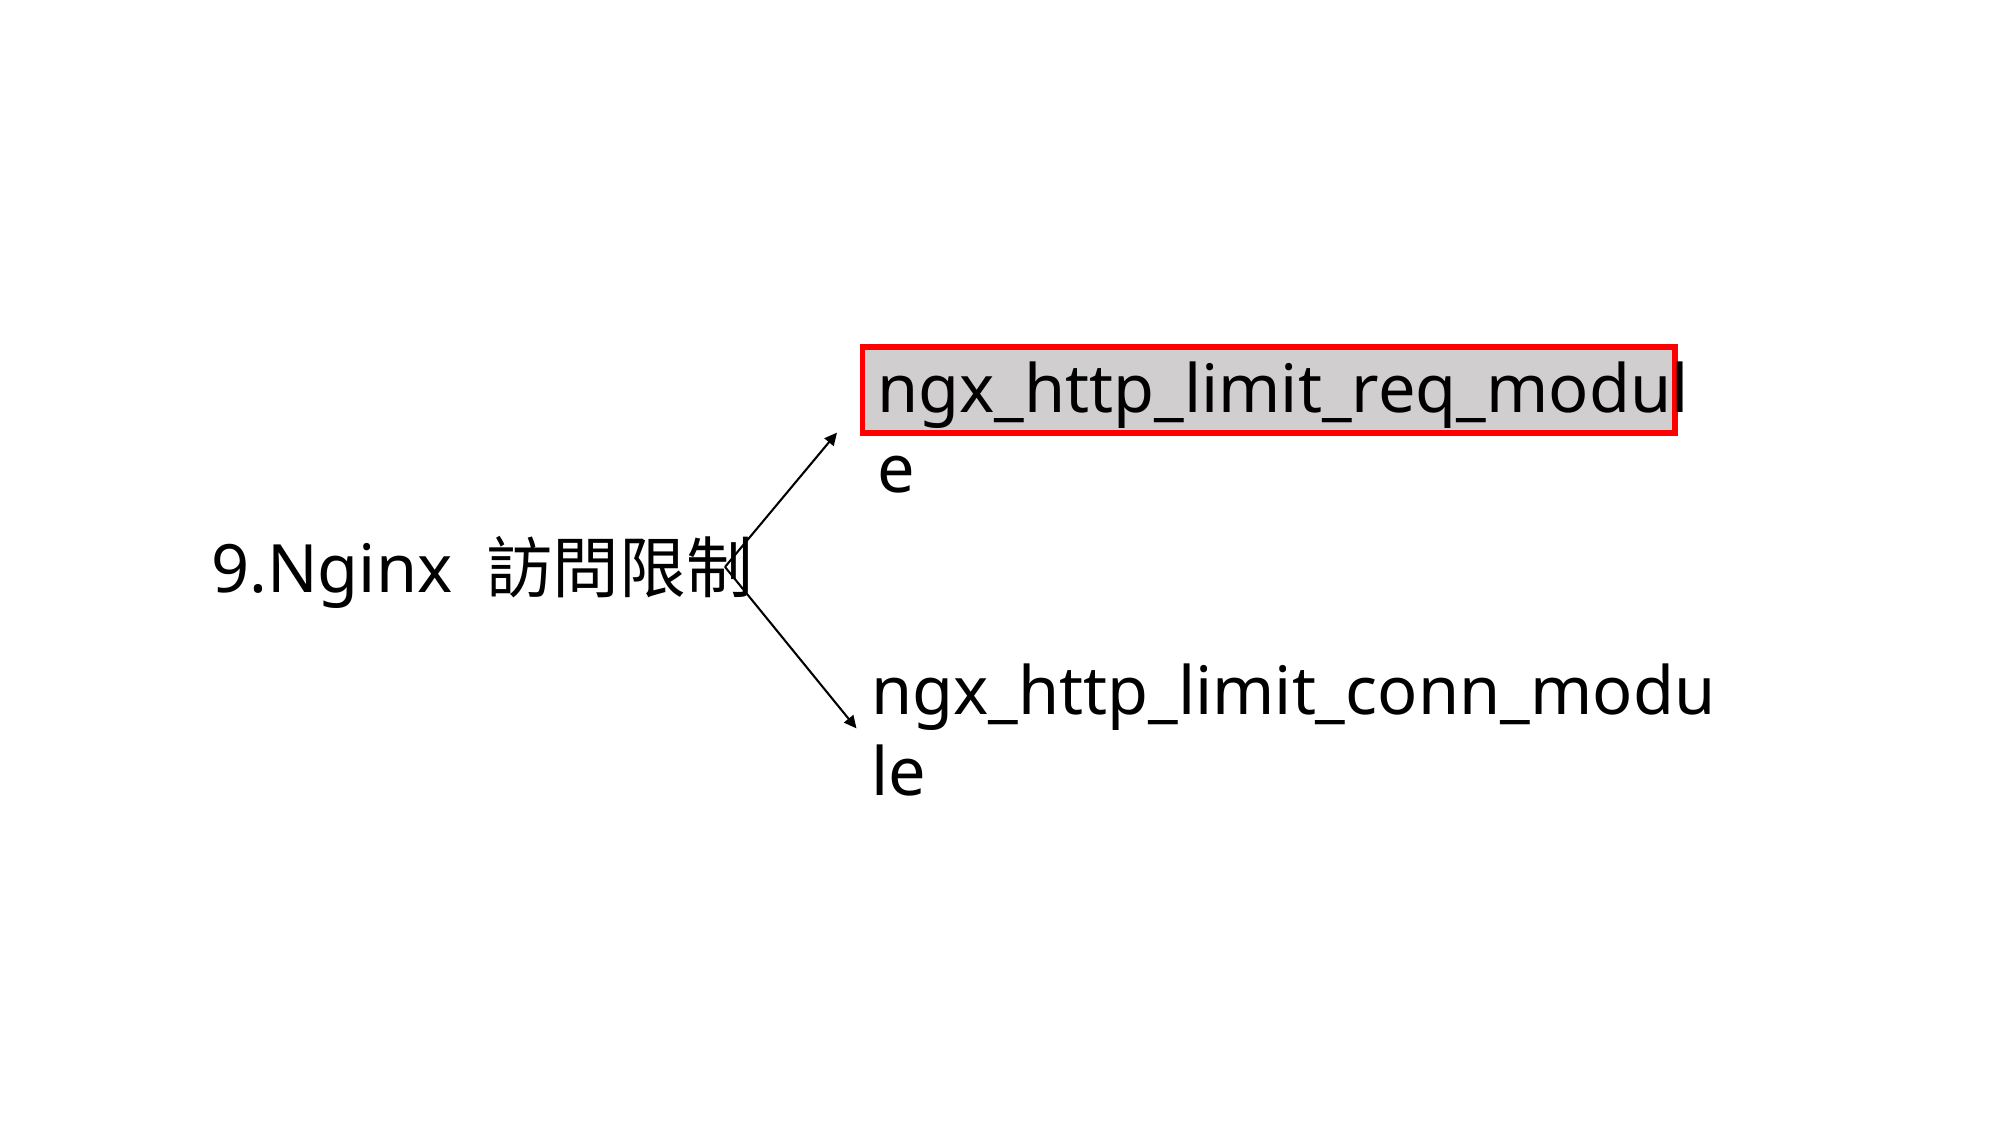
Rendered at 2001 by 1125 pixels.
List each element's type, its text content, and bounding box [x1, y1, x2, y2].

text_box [724, 432, 837, 566]
text_box 9.Nginx 訪問限制 [196, 518, 724, 614]
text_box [724, 566, 857, 689]
text_box ngx_http_limit_conn_module [856, 640, 1743, 816]
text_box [862, 338, 1723, 515]
